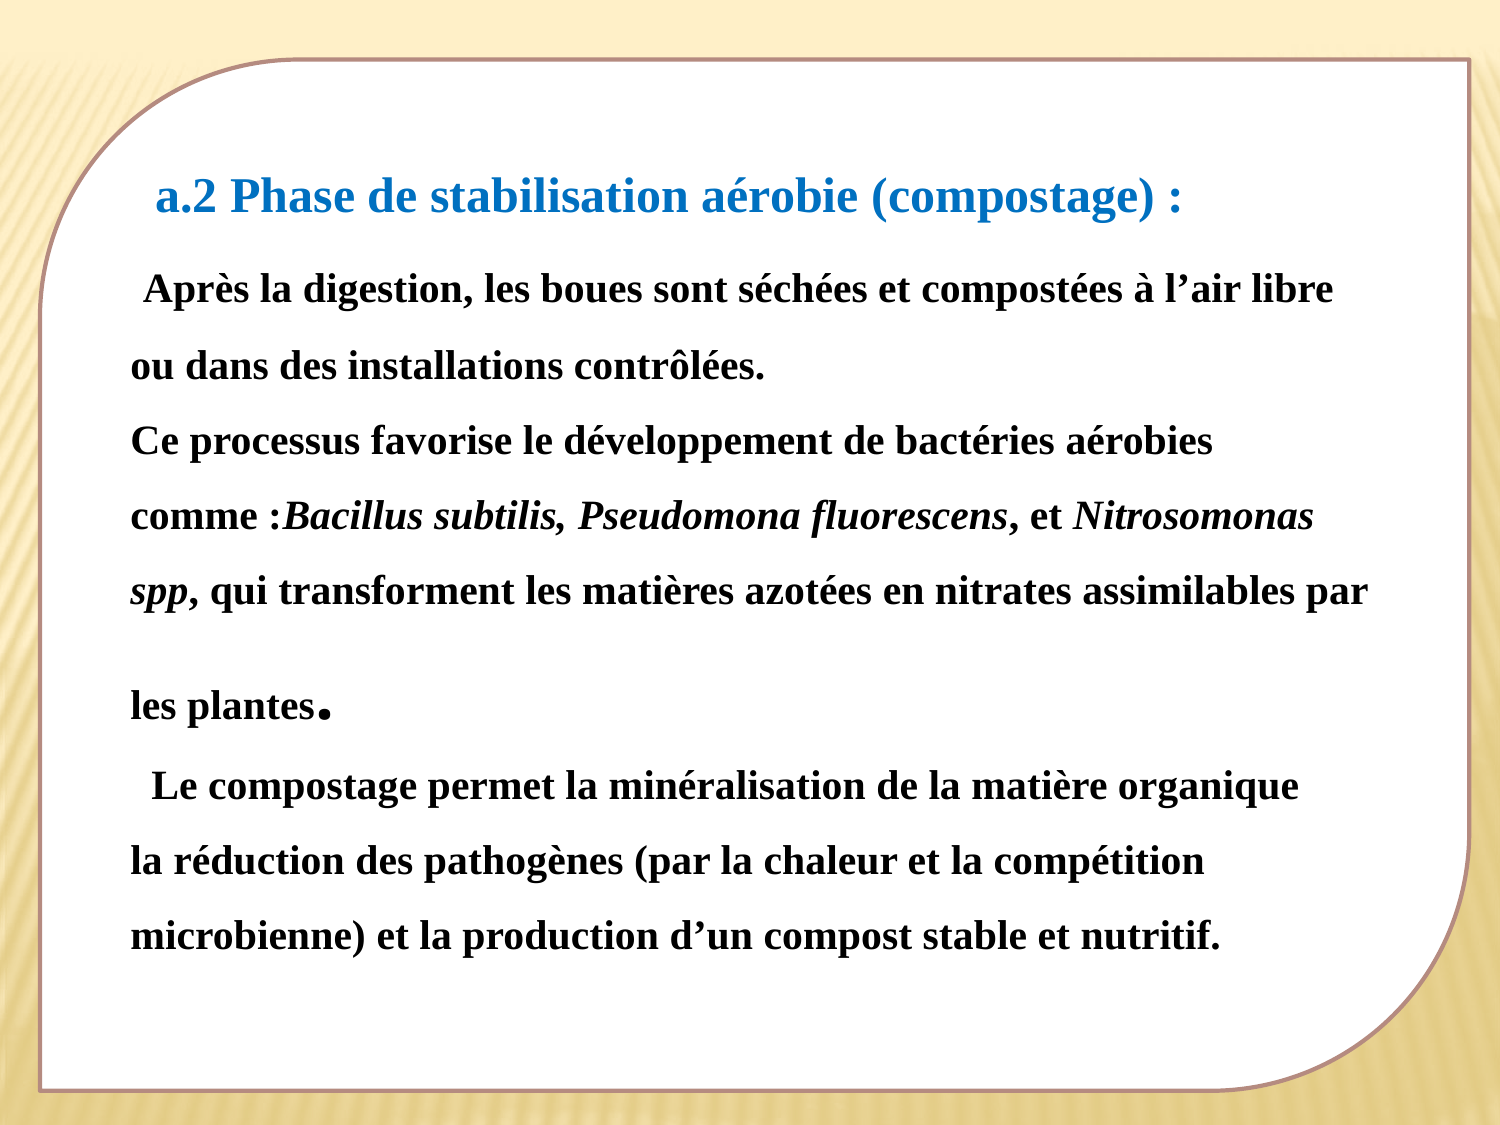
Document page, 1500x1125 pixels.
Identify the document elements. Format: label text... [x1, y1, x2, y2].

text_box a.2 Phase de stabilisation aérobie (compostage) : Après la digestion, les boues sont séchées et compostées à l’air libre ou dans des installations contrôlées. Ce processus favorise le développement de bactéries aérobies comme :Bacillus subtilis, Pseudomona fluorescens, et Nitrosomonas spp, qui transforment les matières azotées en nitrates assimilables par les plantes. Le compostage permet la minéralisation de la matière organique la réduction des pathogènes (par la chaleur et la compétition microbienne) et la production d’un compost stable et nutritif. [37, 57, 1472, 1093]
